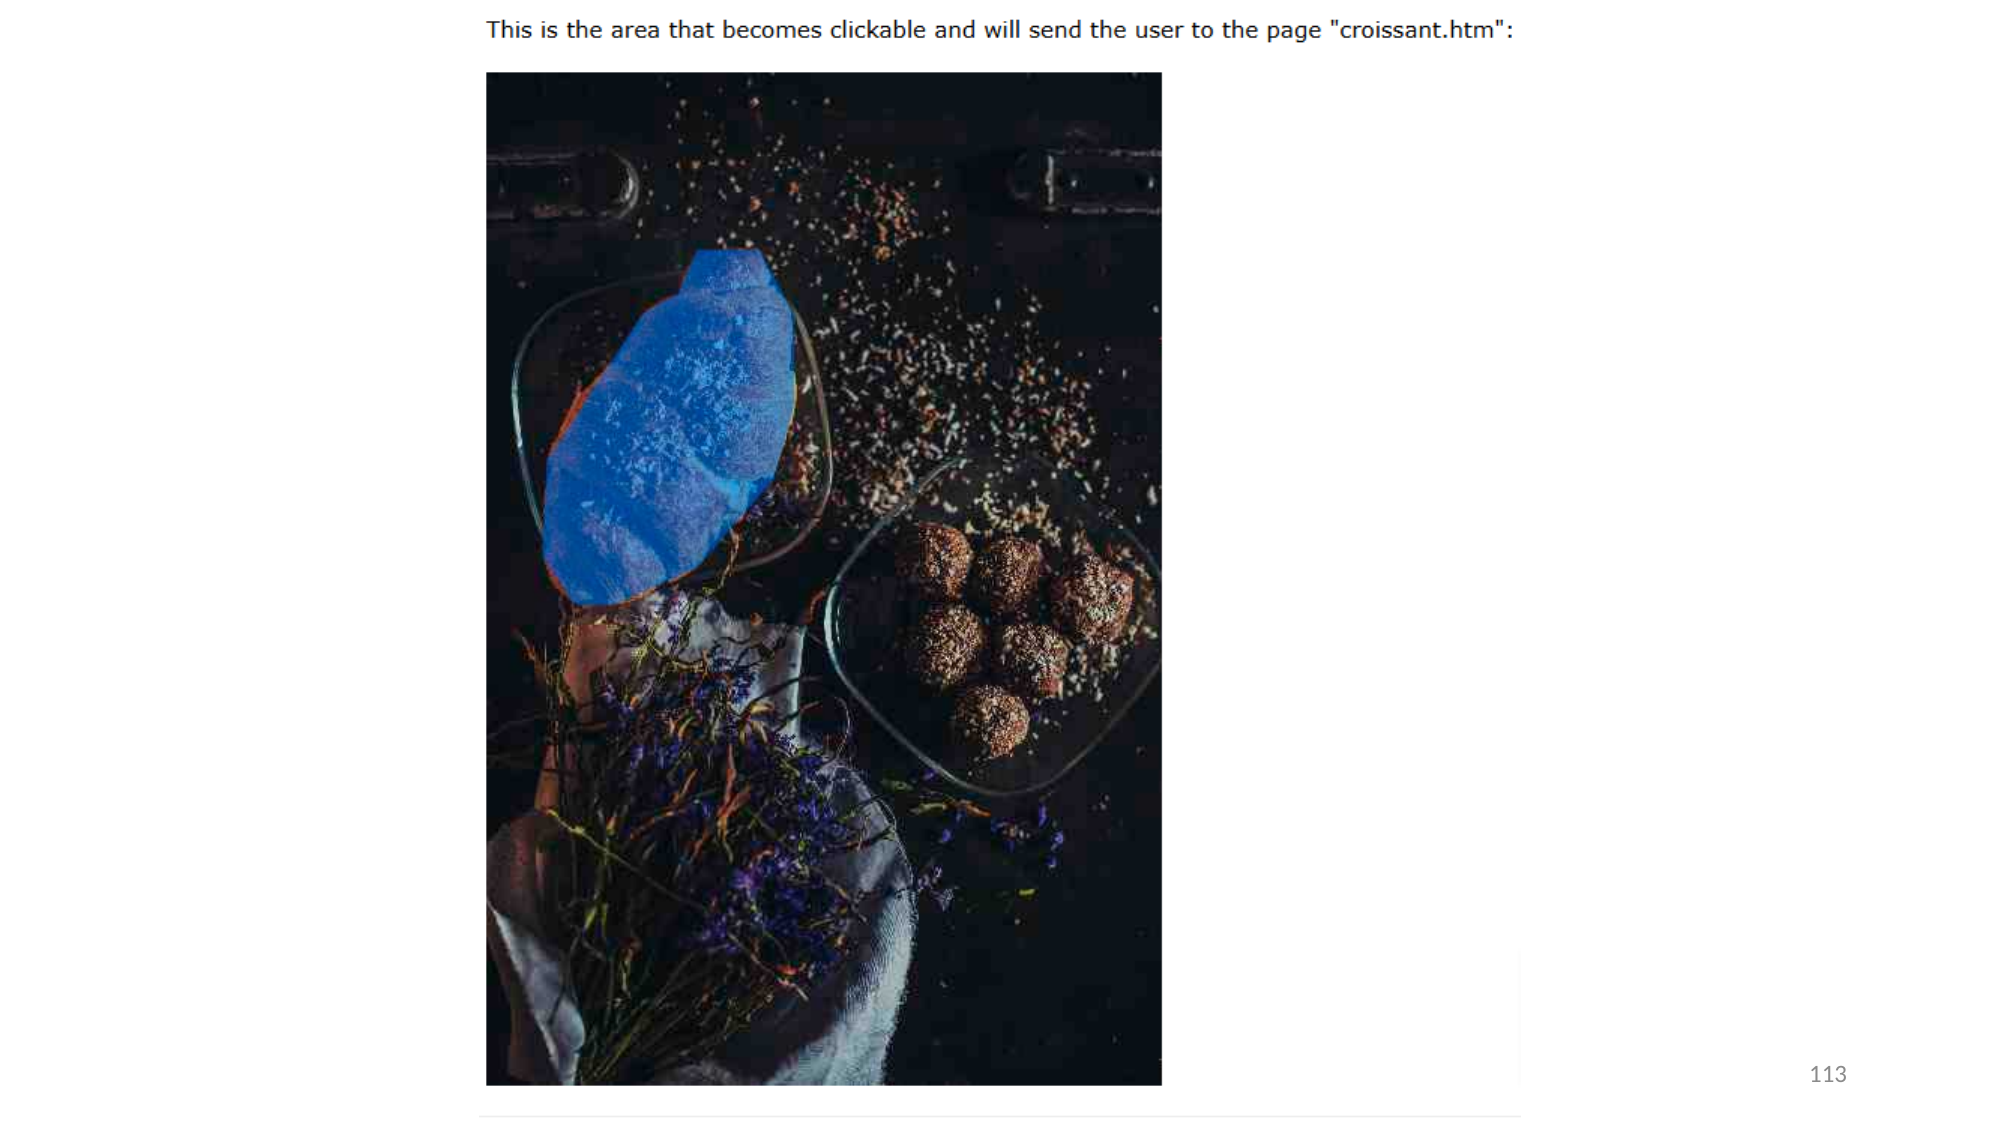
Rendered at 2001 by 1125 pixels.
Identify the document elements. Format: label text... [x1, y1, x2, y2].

slide_number 113 [1521, 1042, 1863, 1103]
picture [479, 0, 1521, 1125]
